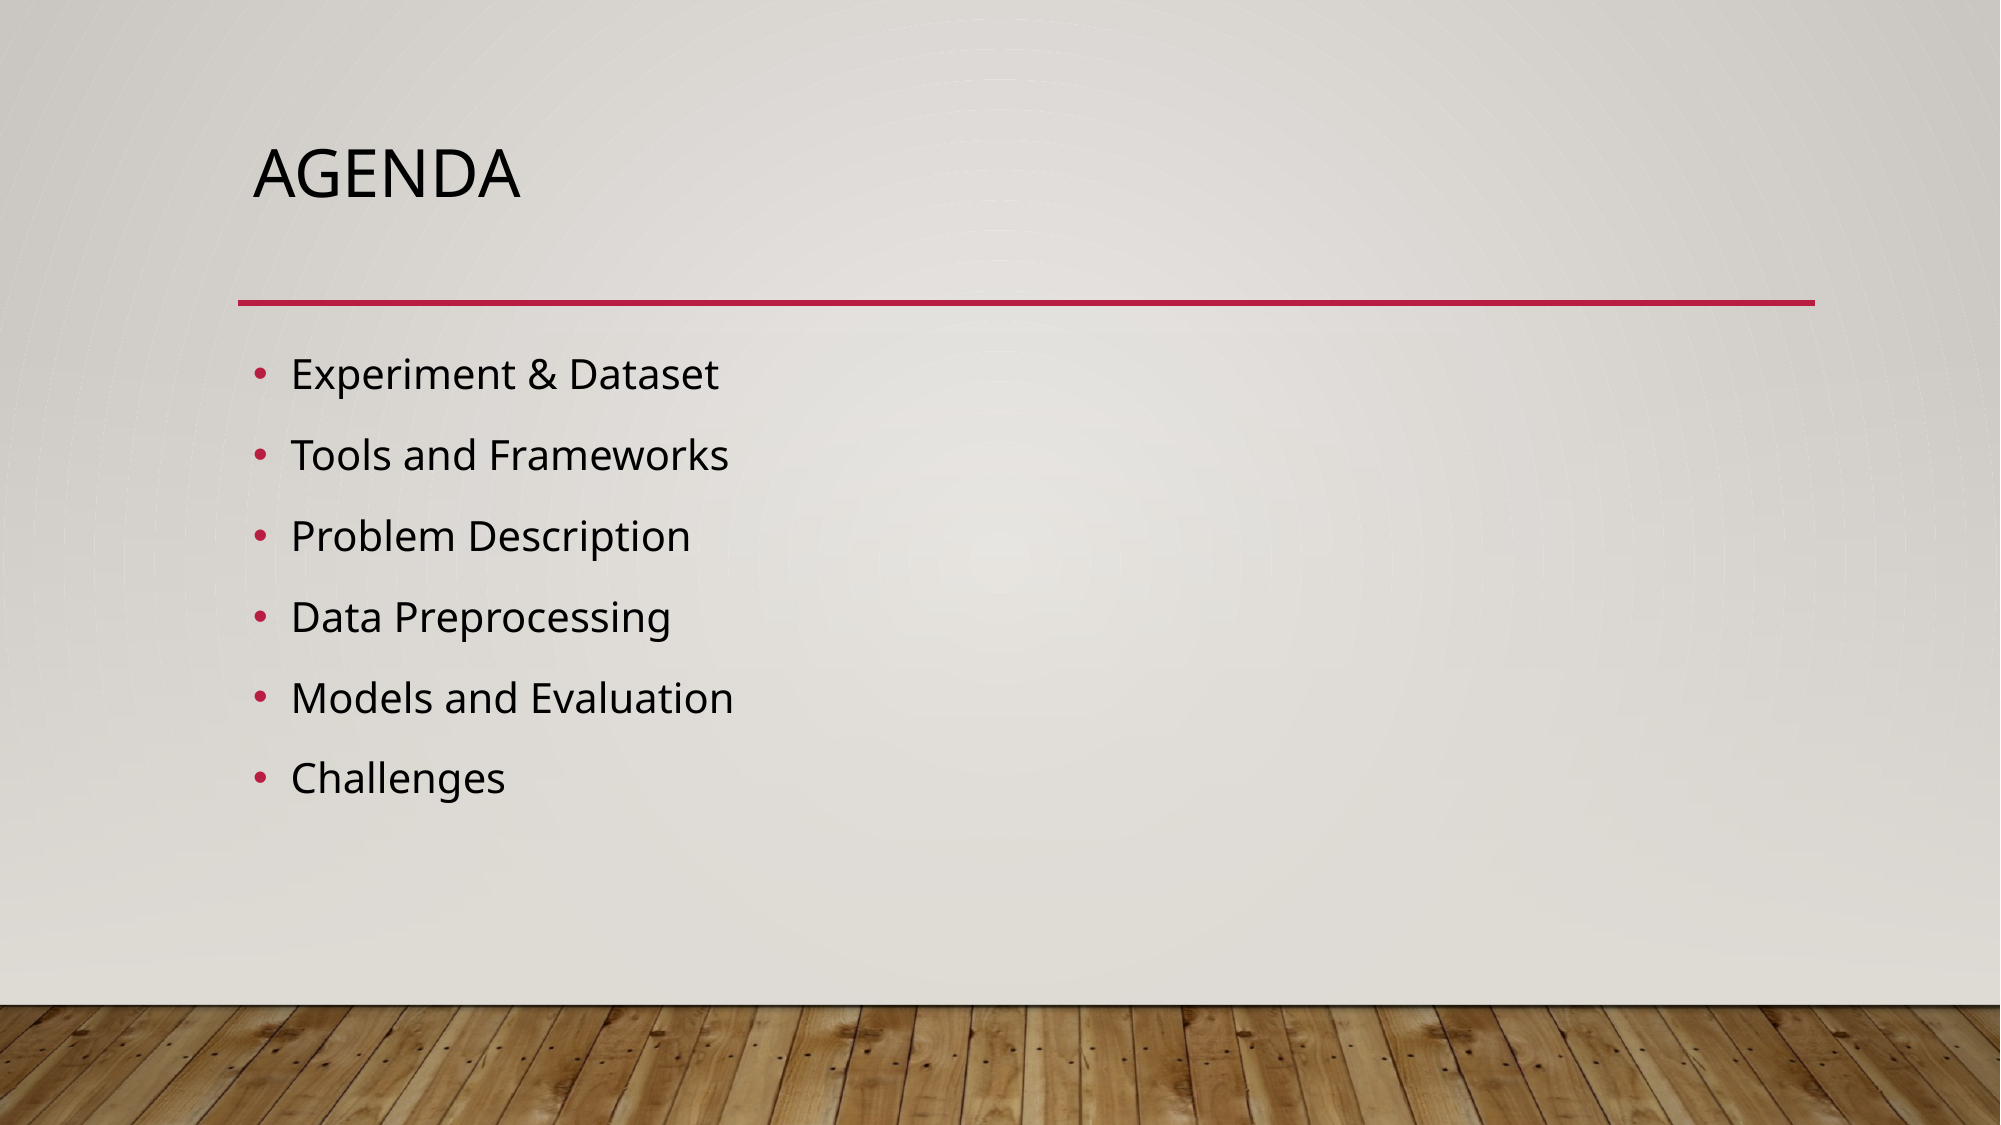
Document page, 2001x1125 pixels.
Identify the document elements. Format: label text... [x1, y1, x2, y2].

list Experiment & Dataset Tools and Frameworks Problem Description Data Preprocessing Models and Evaluation Challenges [238, 330, 1814, 897]
picture [0, 1005, 2000, 1125]
title Agenda [238, 131, 1814, 305]
